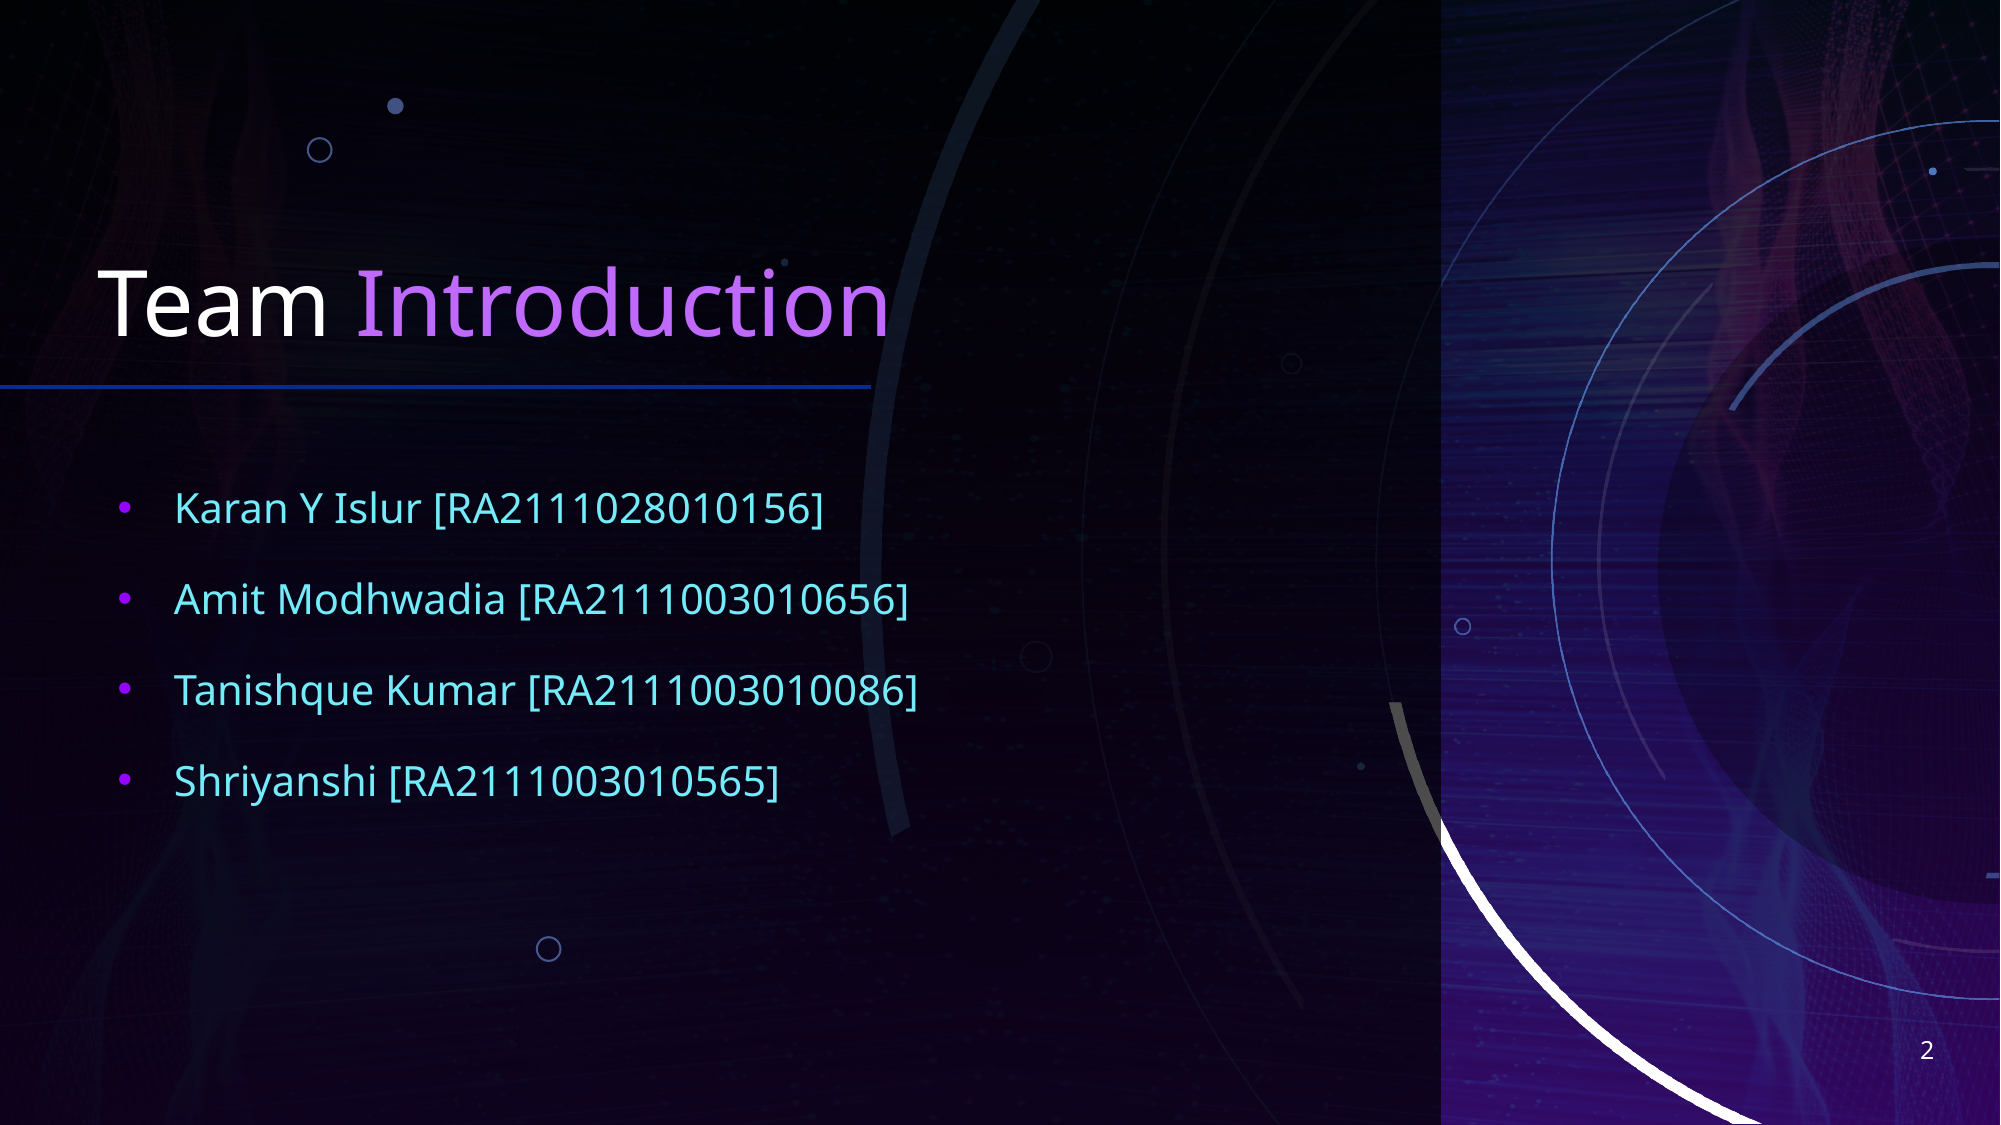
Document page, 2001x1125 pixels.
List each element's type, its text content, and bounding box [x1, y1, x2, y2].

slide_number 2 [1499, 1021, 1950, 1082]
picture [730, 0, 2000, 1124]
list Karan Y Islur [RA2111028010156] Amit Modhwadia [RA2111003010656] Tanishque Kumar [RA2111003010086] Shriyanshi [RA2111003010565] [102, 454, 1233, 851]
title Team Introduction [82, 172, 1299, 364]
